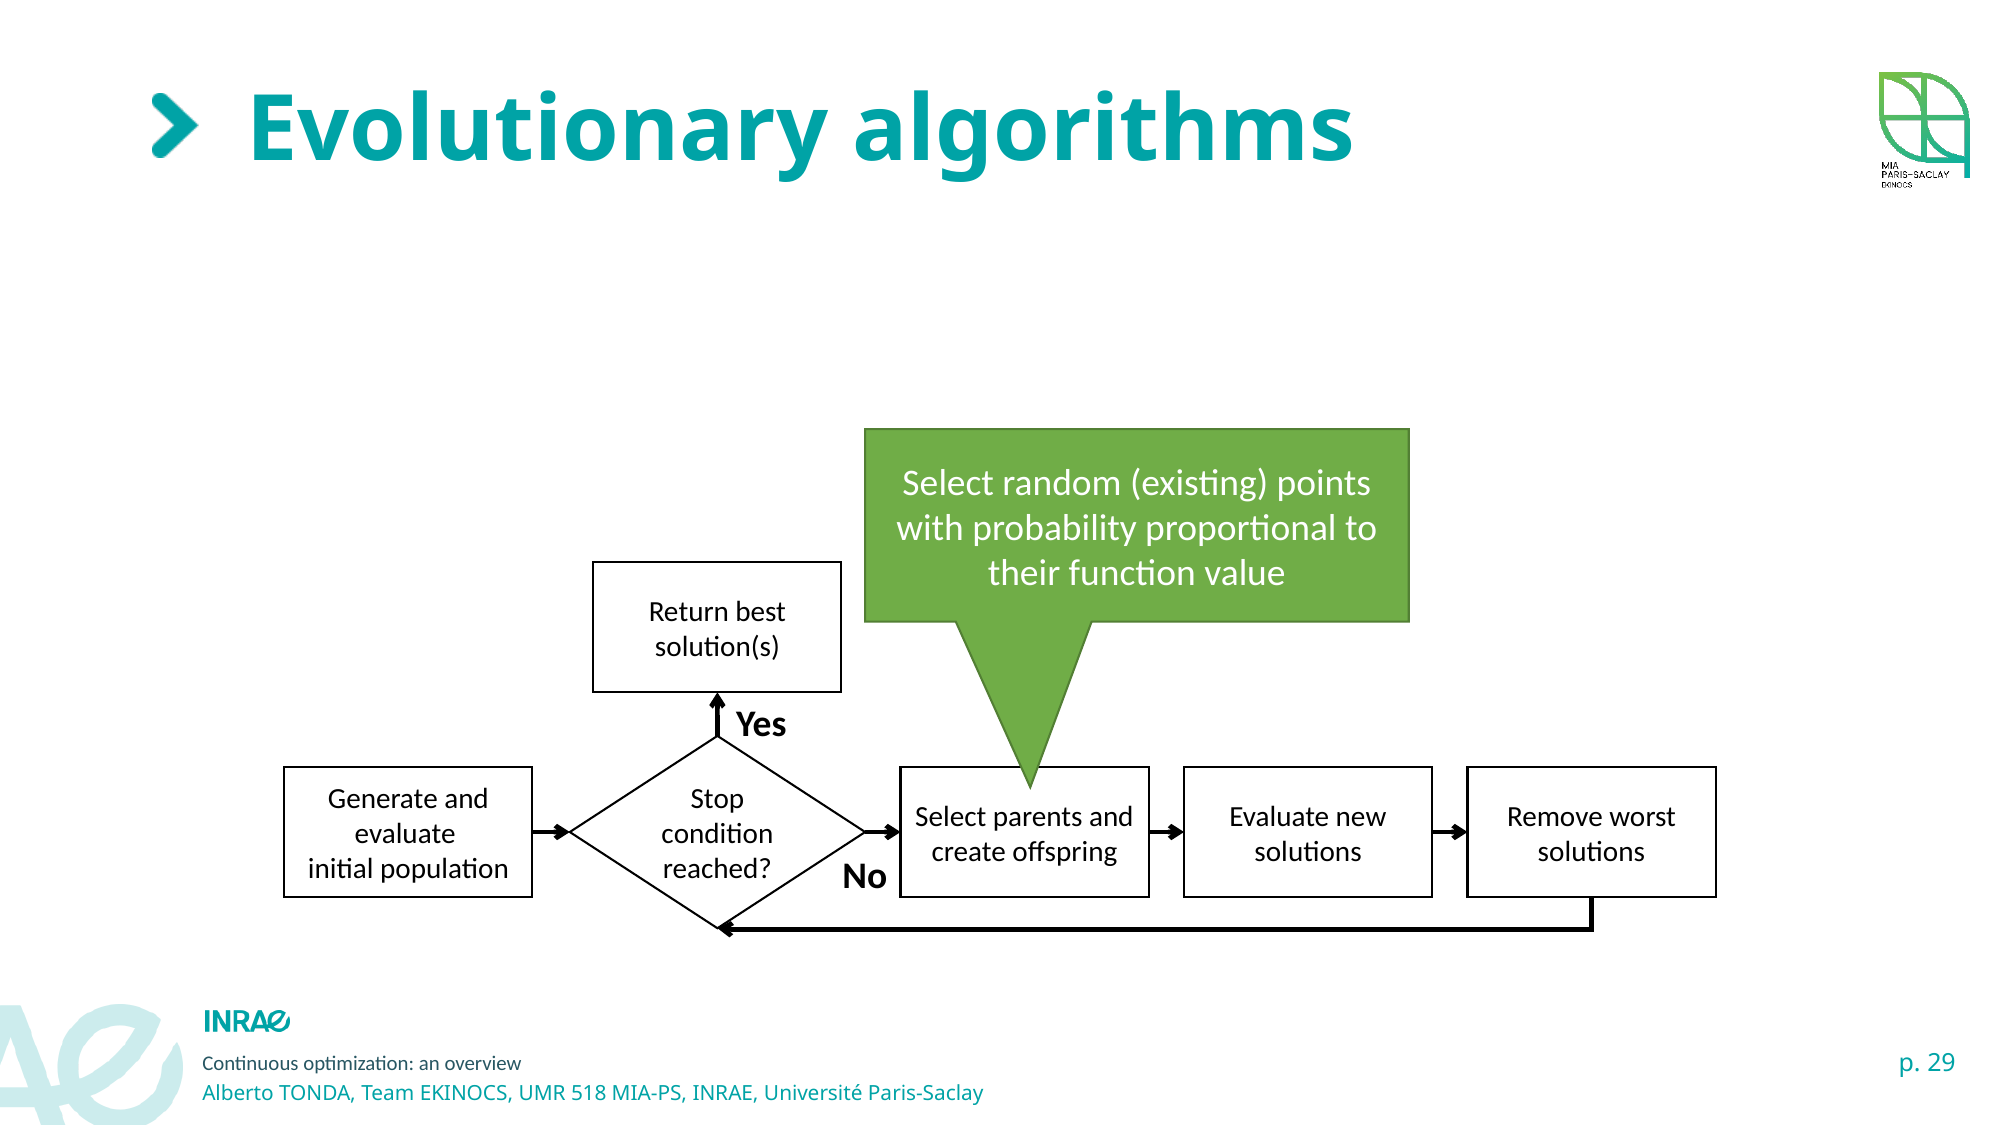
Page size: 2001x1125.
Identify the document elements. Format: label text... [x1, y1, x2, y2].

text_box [284, 562, 1716, 929]
picture [152, 93, 200, 158]
text_box Select random (existing) points with probability proportional to their function value [864, 428, 1410, 562]
title Evolutionary algorithms [137, 59, 1863, 203]
picture [0, 996, 329, 1125]
picture [1862, 54, 1986, 205]
